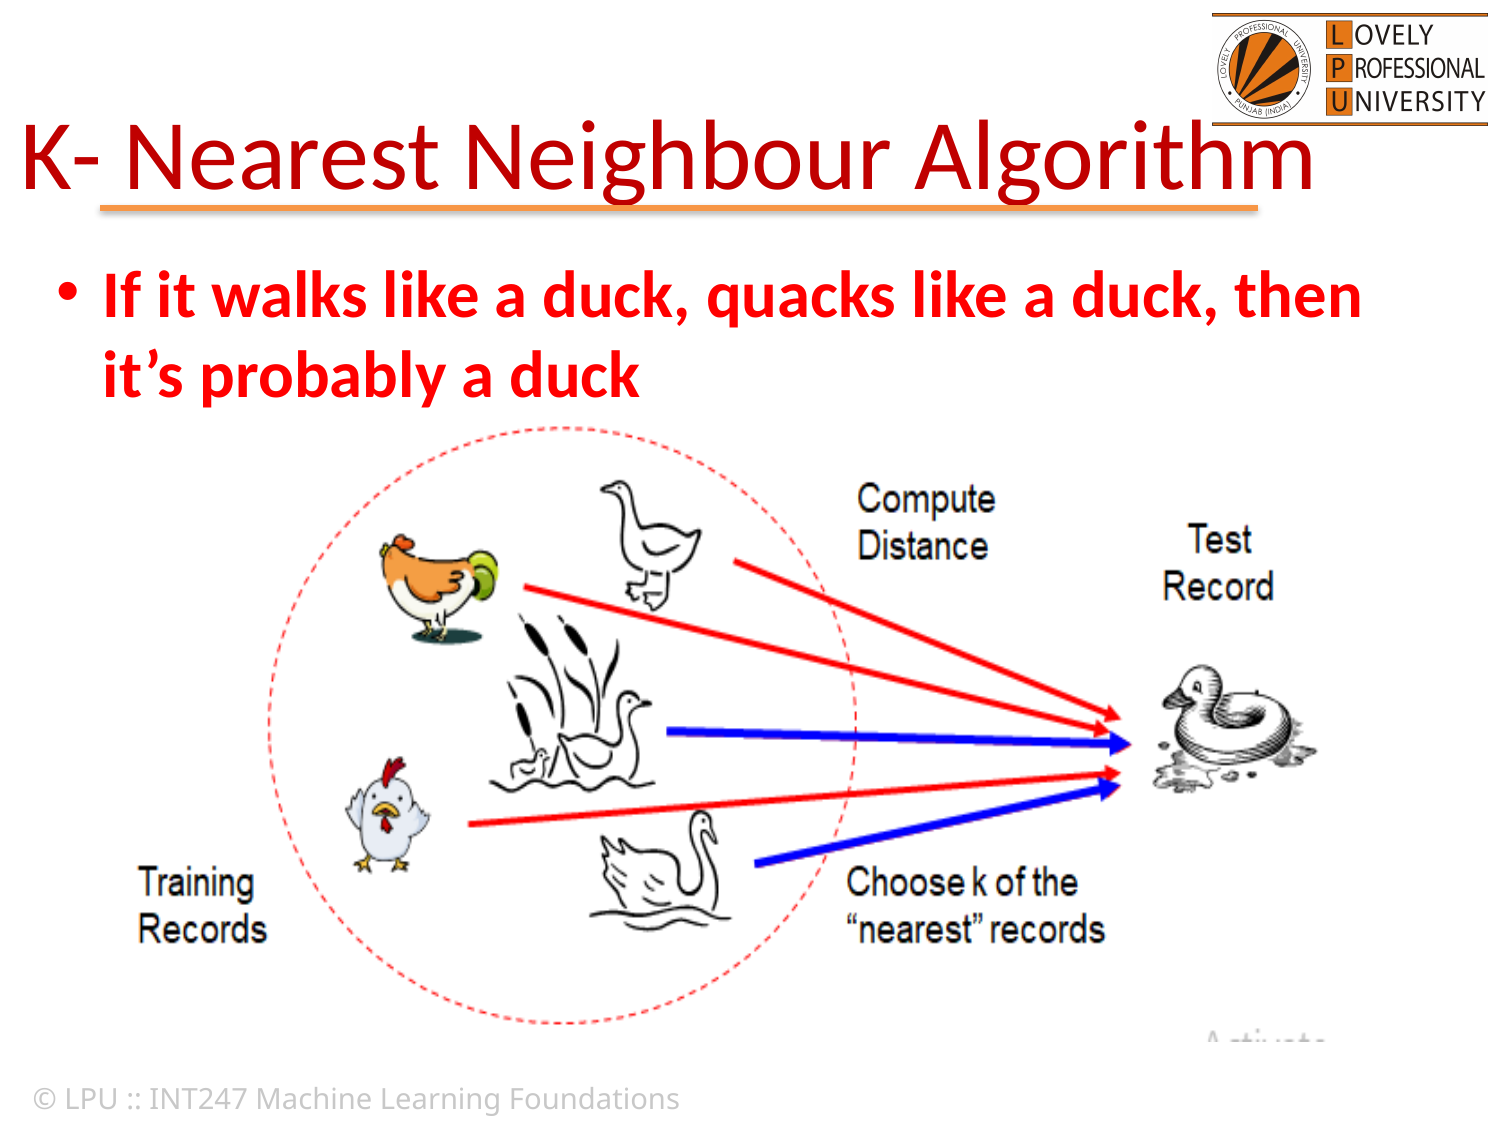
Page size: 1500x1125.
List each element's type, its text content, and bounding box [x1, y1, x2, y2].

picture [123, 408, 1329, 1043]
slide_number © LPU :: INT247 Machine Learning Foundations [17, 1070, 950, 1125]
text_box If it walks like a duck, quacks like a duck, then it’s probably a duck [41, 243, 1412, 499]
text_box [1212, 13, 1488, 126]
title K- Nearest Neighbour Algorithm [5, 56, 1356, 244]
